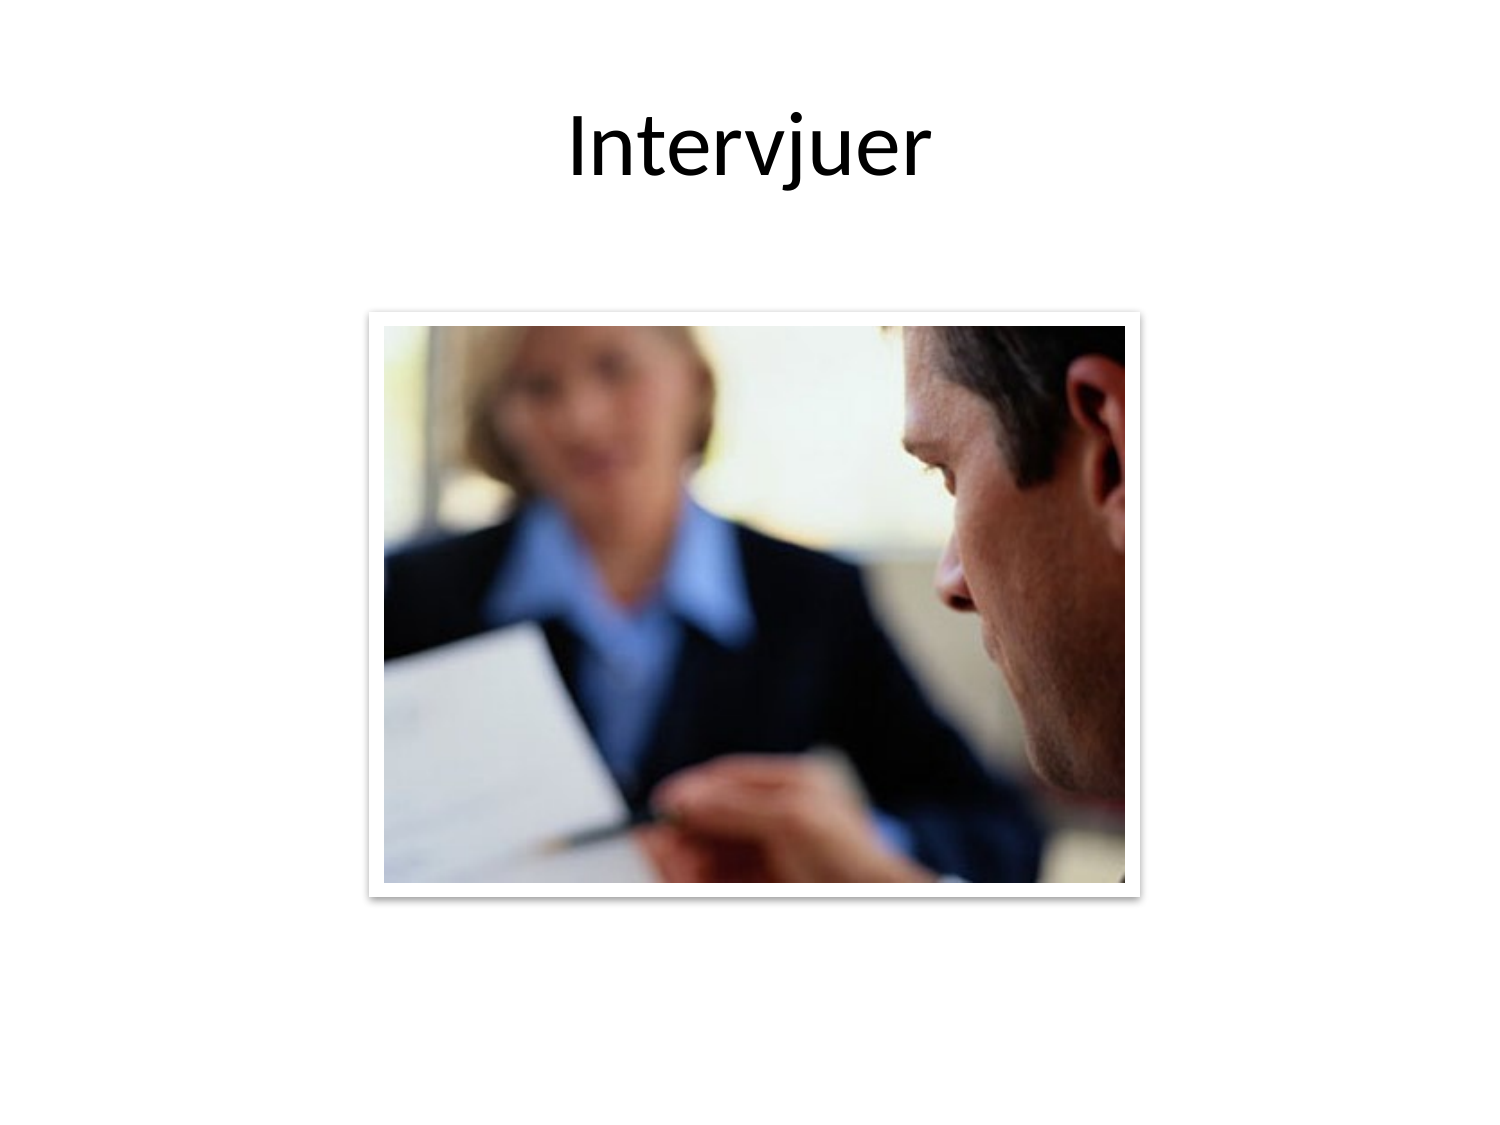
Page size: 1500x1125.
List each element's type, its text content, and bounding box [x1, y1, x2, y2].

title Intervjuer [75, 45, 1425, 233]
picture [383, 325, 1126, 883]
